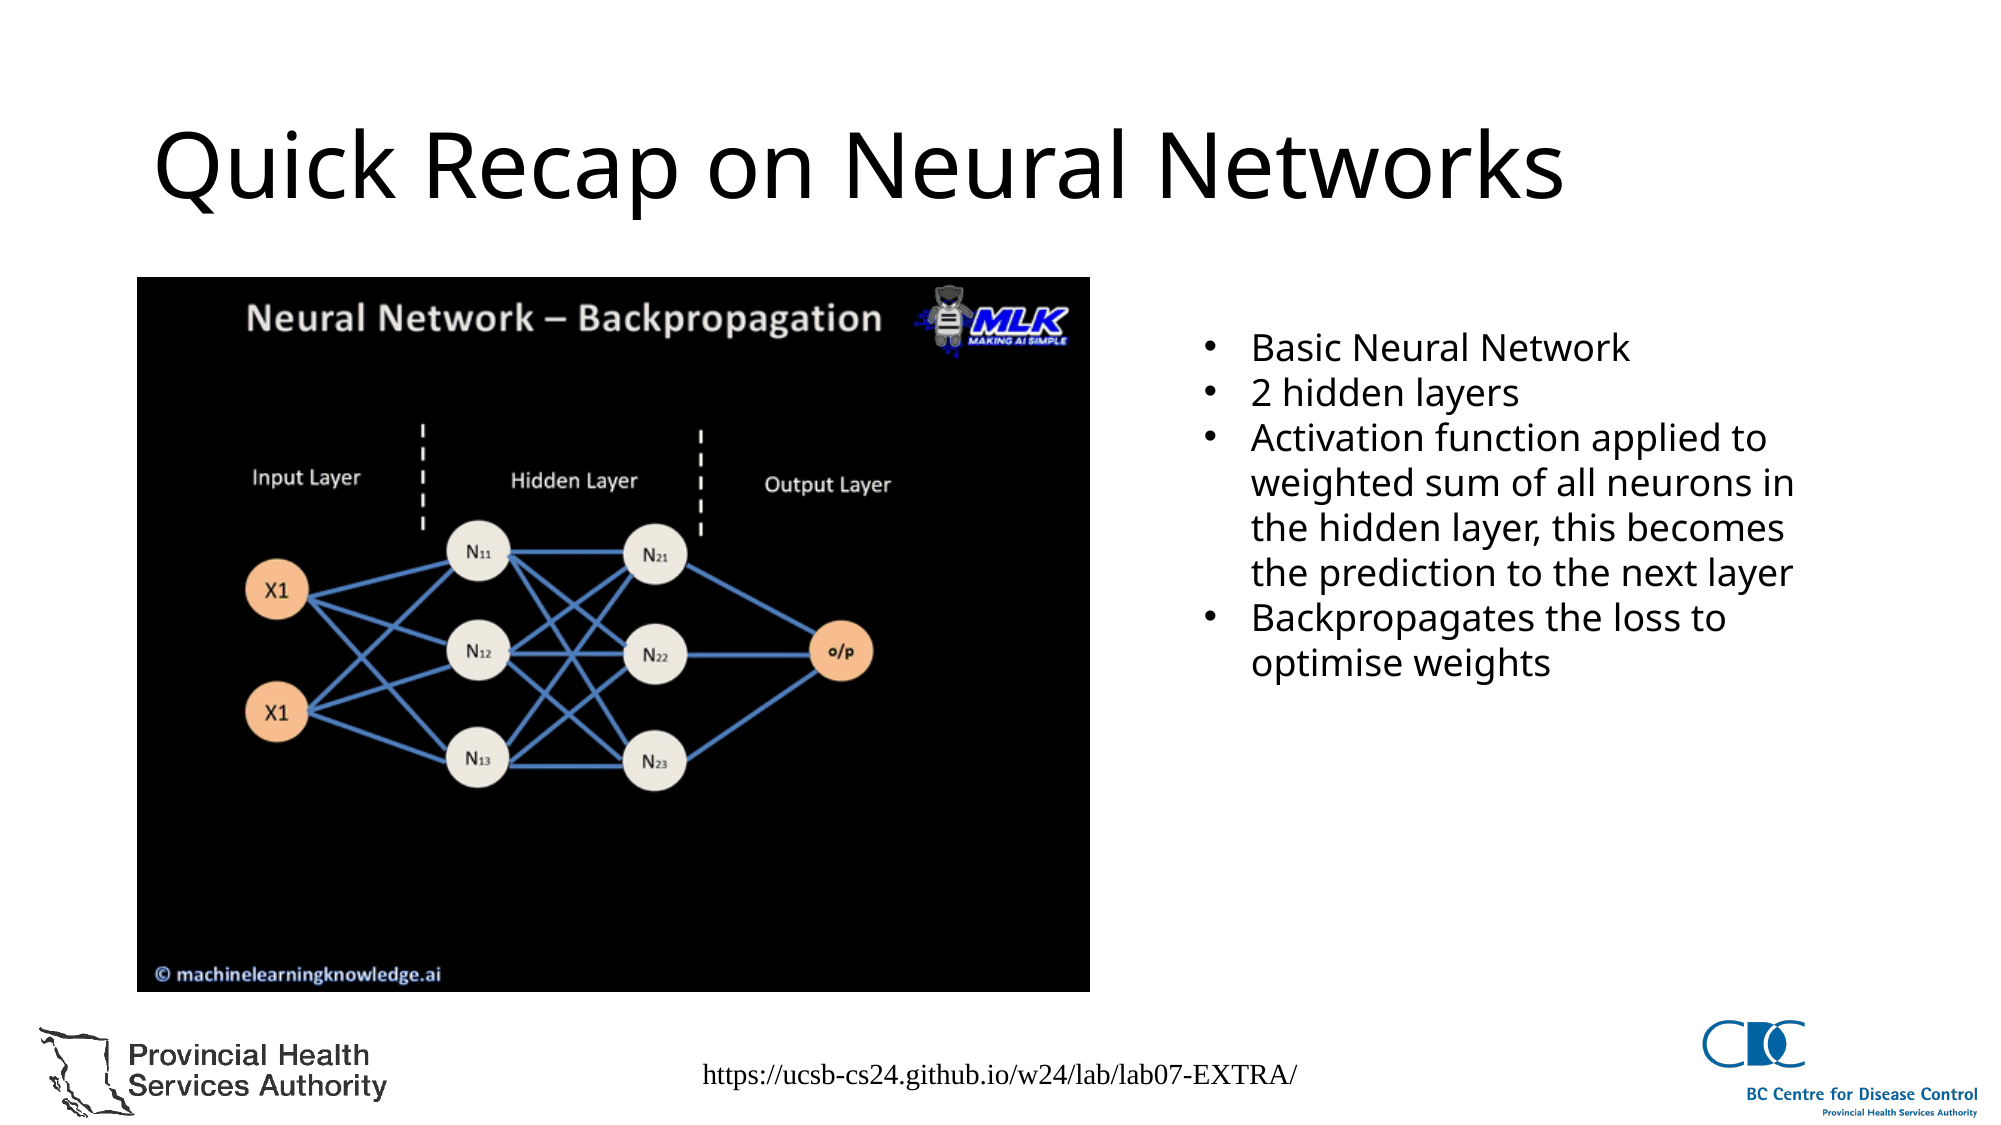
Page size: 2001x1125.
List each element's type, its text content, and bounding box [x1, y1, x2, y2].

picture [1694, 1013, 1985, 1125]
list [136, 276, 1090, 992]
picture [39, 1027, 387, 1118]
title Quick Recap on Neural Networks [137, 59, 1863, 278]
text_box Basic Neural Network 2 hidden layers Activation function applied to weighted sum of all neurons in the hidden layer, this becomes the prediction to the next layer Backpropagates the loss to optimise weights [1189, 316, 1865, 691]
footer https://ucsb-cs24.github.io/w24/lab/lab07-EXTRA/ [662, 1042, 1338, 1103]
